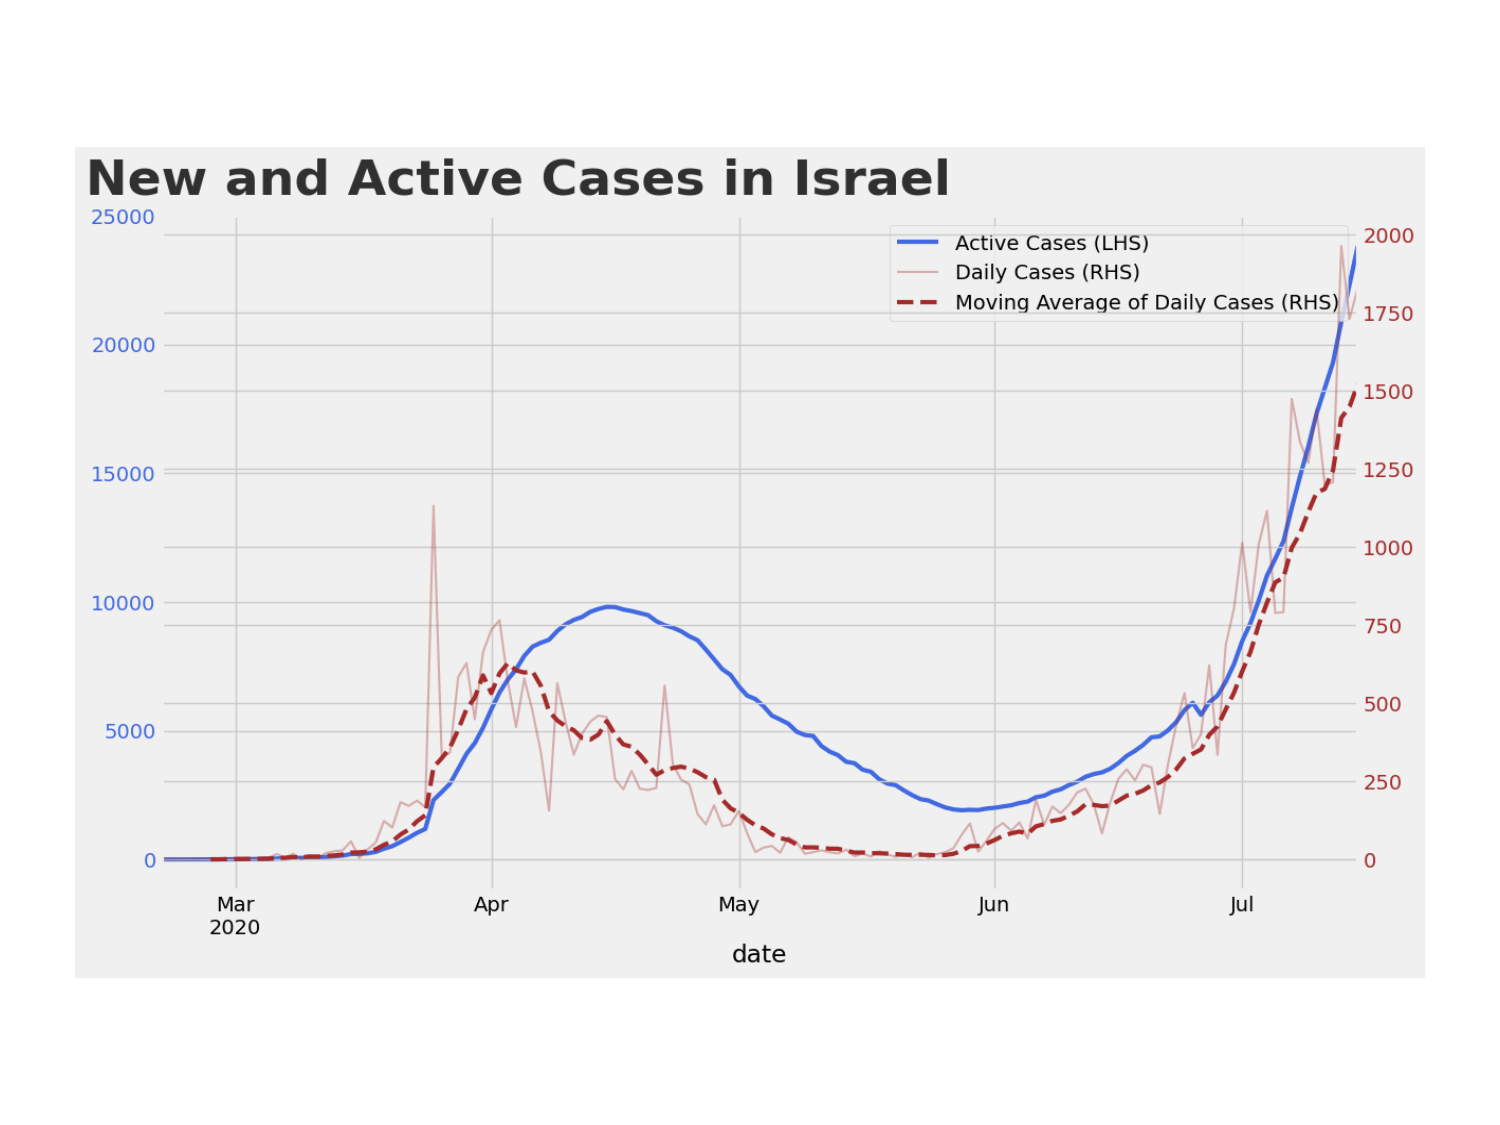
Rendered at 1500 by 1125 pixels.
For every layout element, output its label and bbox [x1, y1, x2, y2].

picture [74, 146, 1426, 979]
